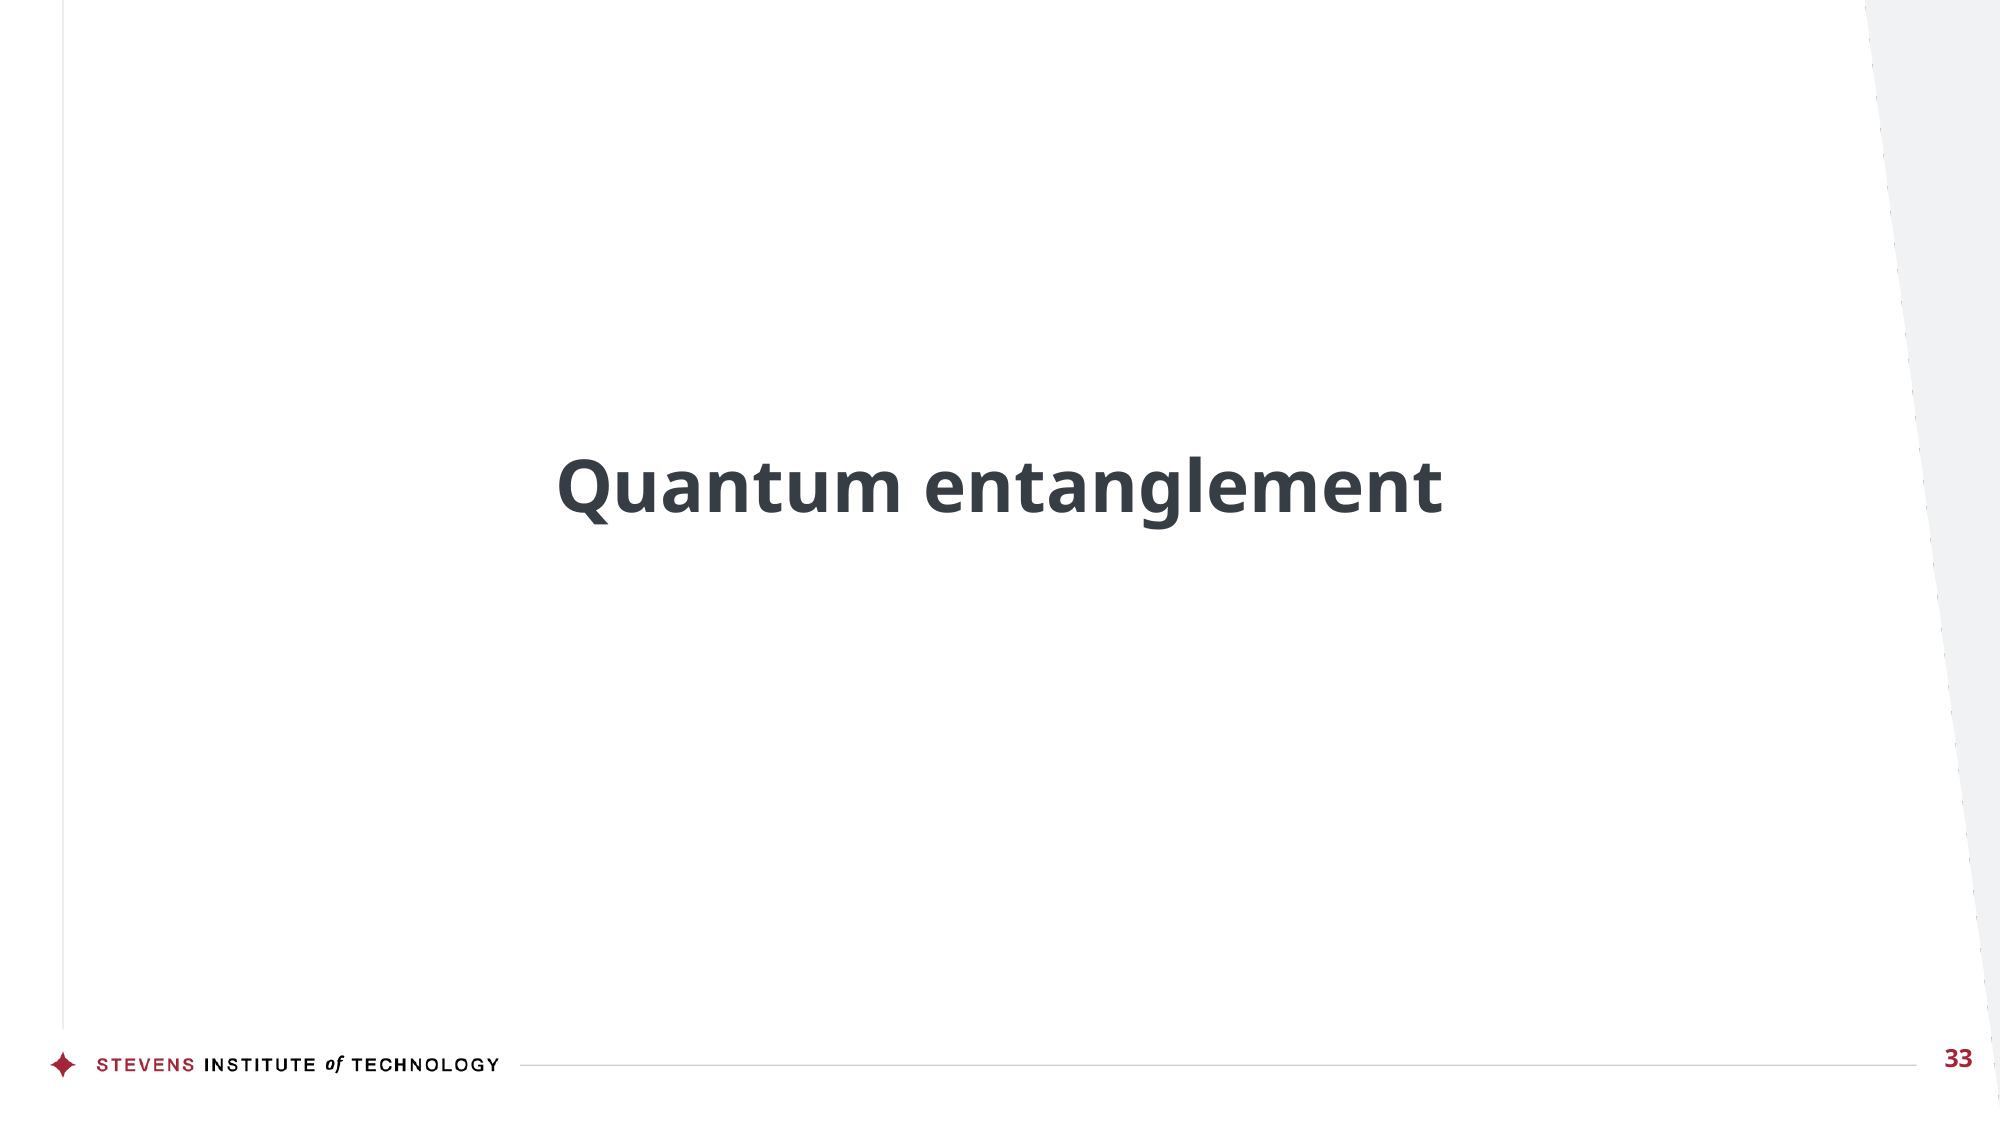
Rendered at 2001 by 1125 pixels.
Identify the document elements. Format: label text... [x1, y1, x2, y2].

slide_number 33 [1538, 1029, 1988, 1090]
title Quantum entanglement [151, 441, 1849, 563]
